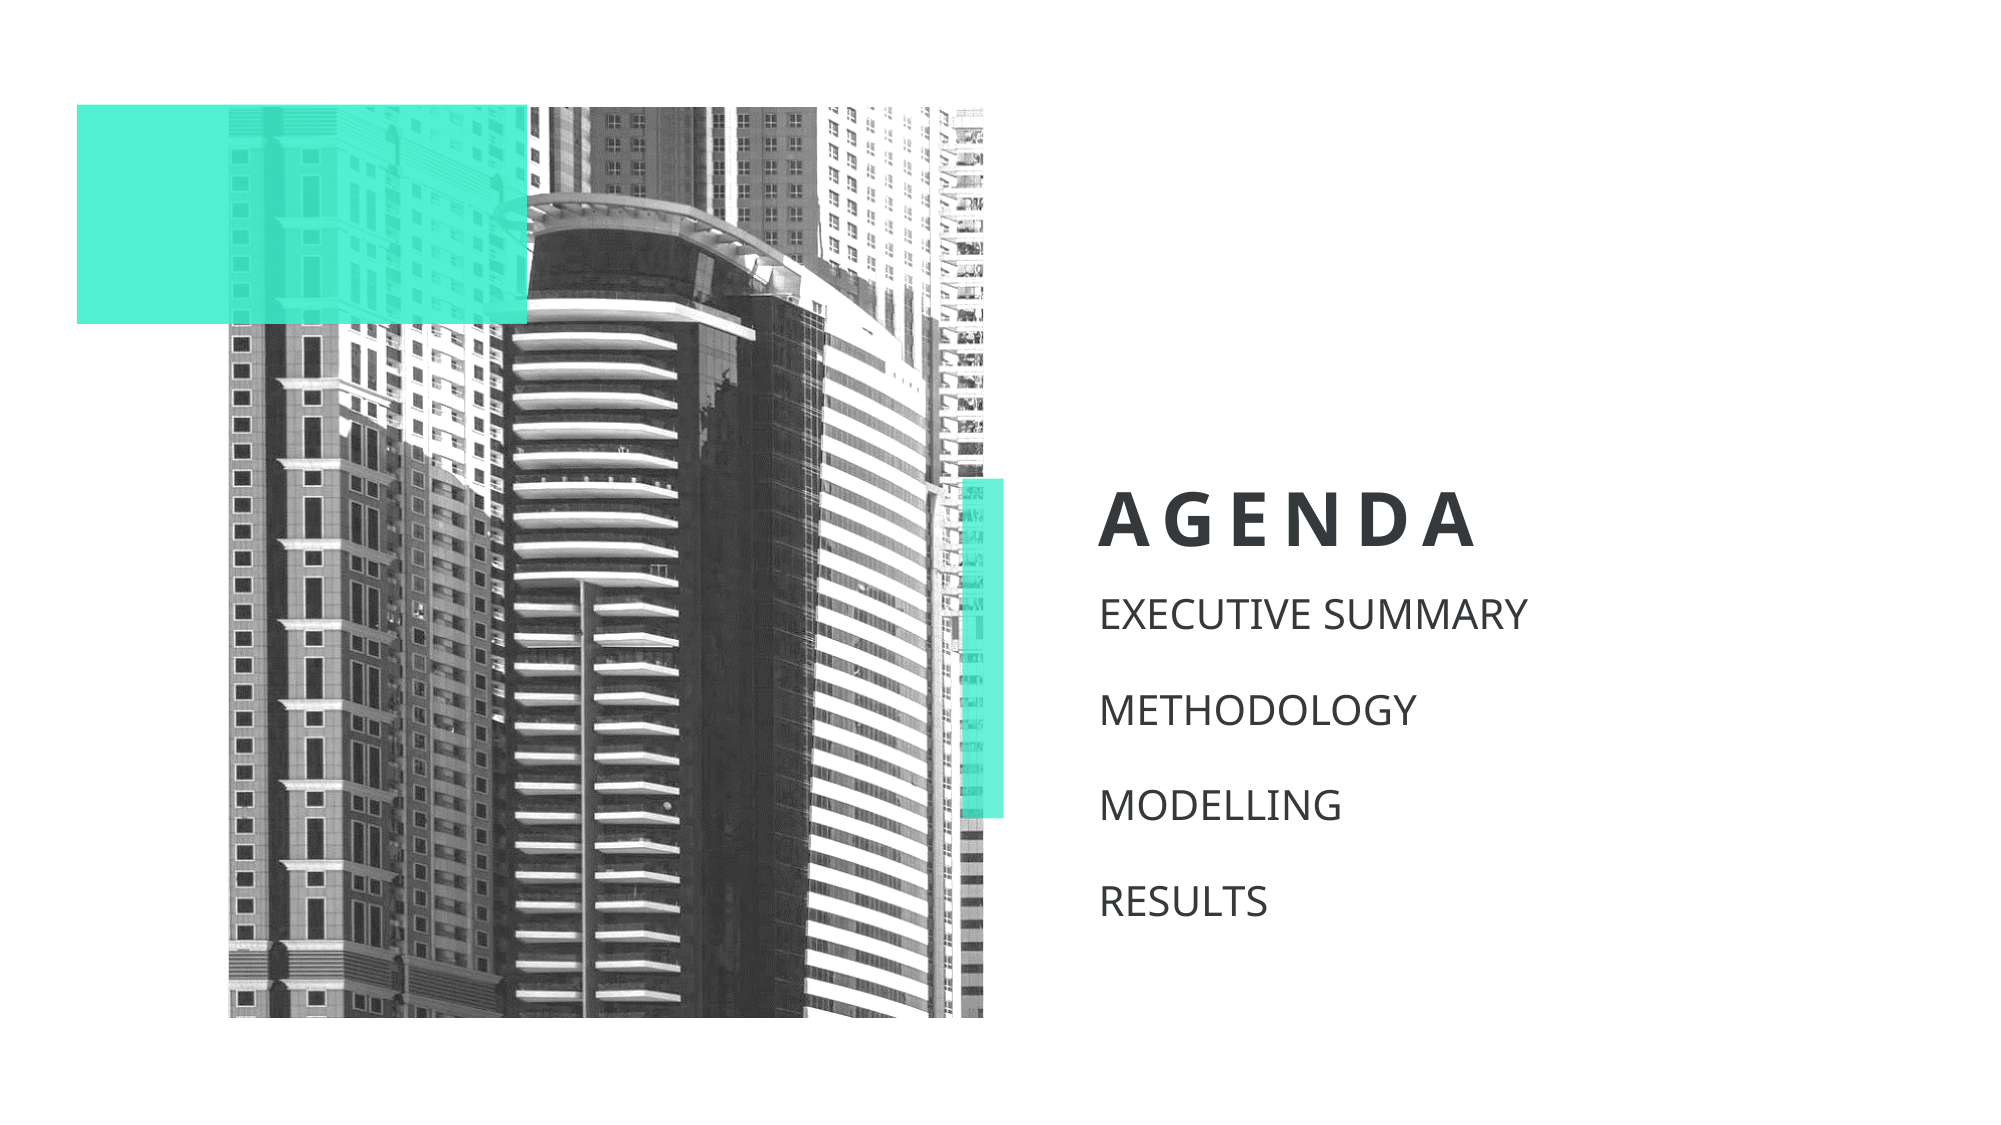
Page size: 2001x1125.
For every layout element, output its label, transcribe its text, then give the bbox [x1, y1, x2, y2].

text_box [76, 104, 527, 324]
list EXECUTIVE SUMMARY METHODOLOGY MODELLING RESULTS [1098, 562, 1892, 1018]
title AGENDA [1098, 107, 1892, 562]
picture [228, 107, 984, 1018]
text_box [984, 478, 1004, 819]
